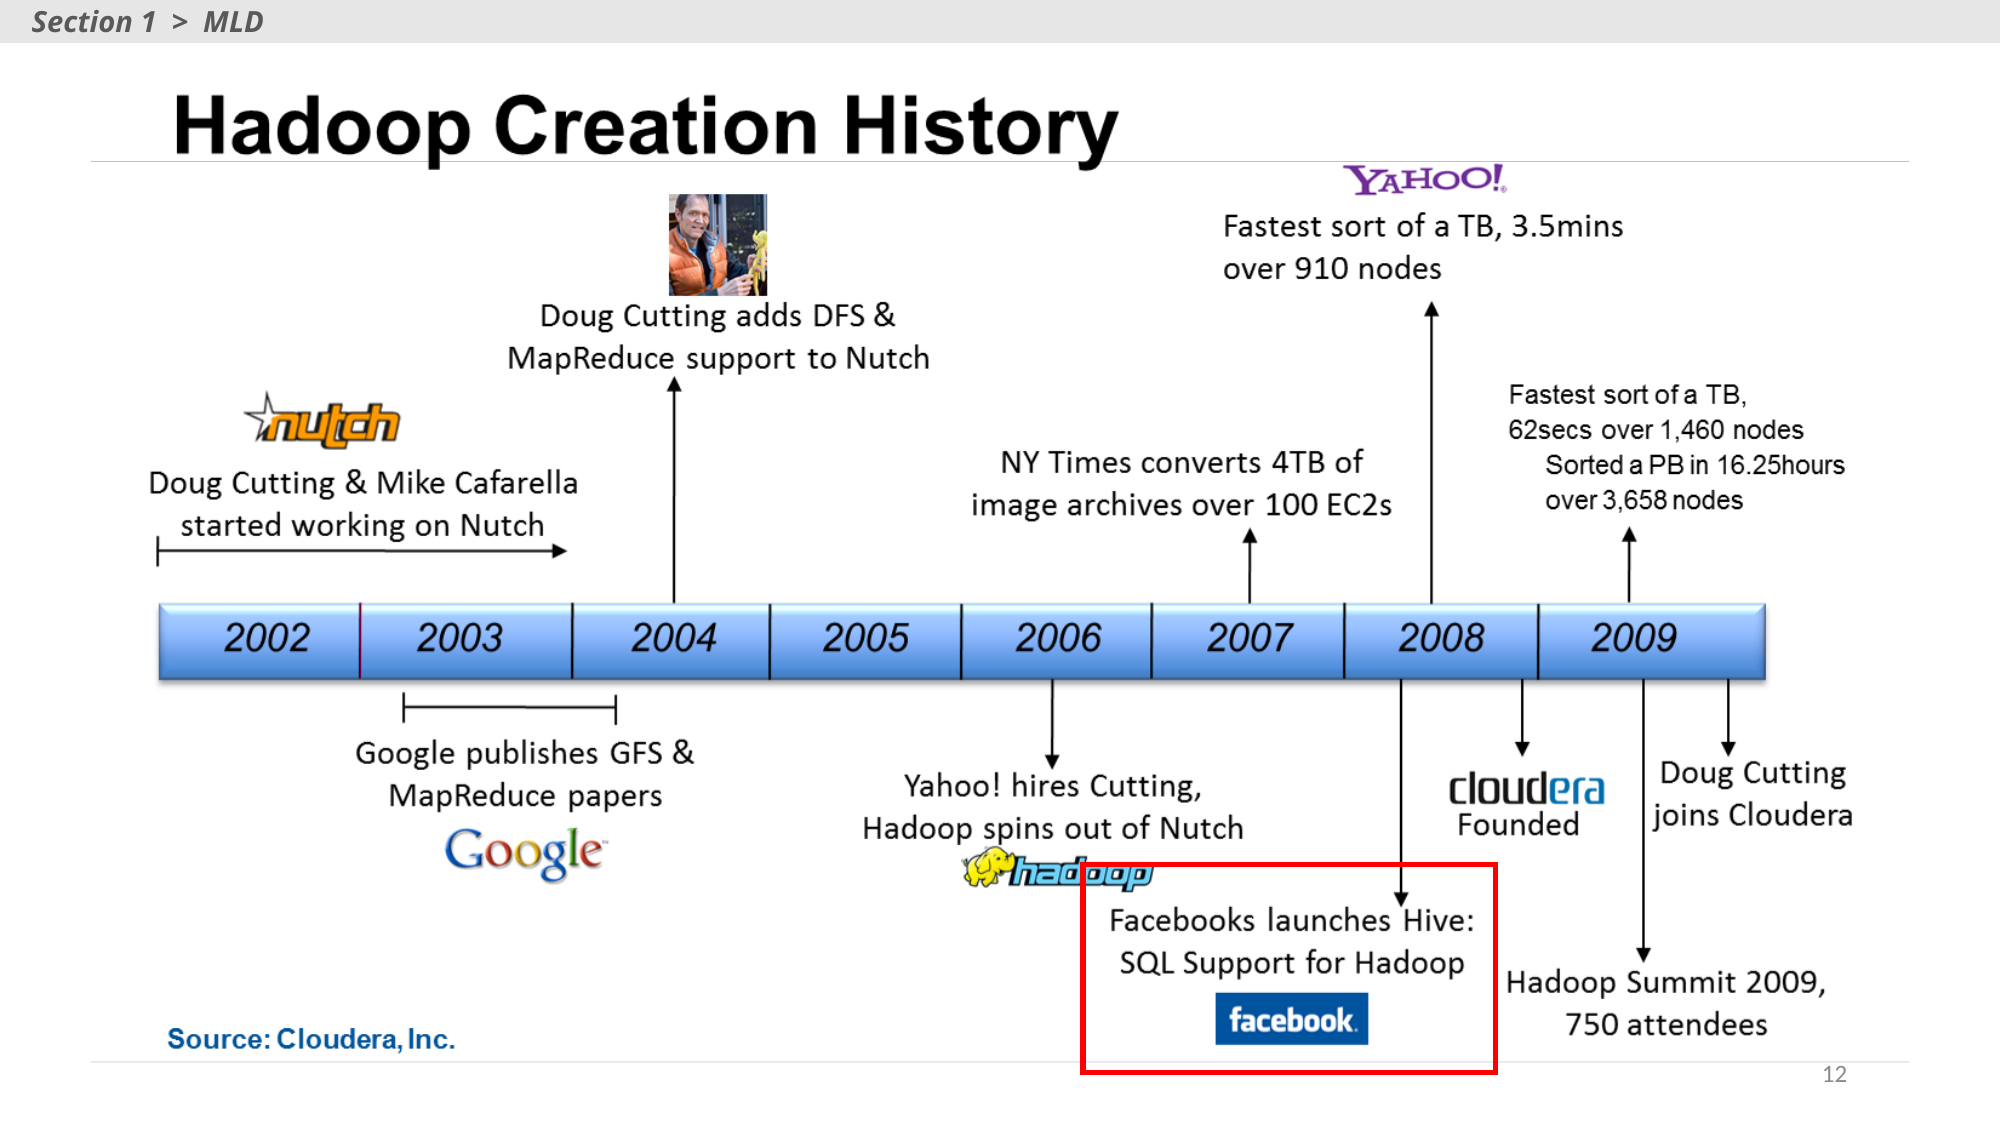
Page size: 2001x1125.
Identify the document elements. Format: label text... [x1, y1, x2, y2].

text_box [0, 0, 2000, 47]
picture [91, 50, 1909, 1073]
slide_number 12 [1412, 1073, 1863, 1103]
